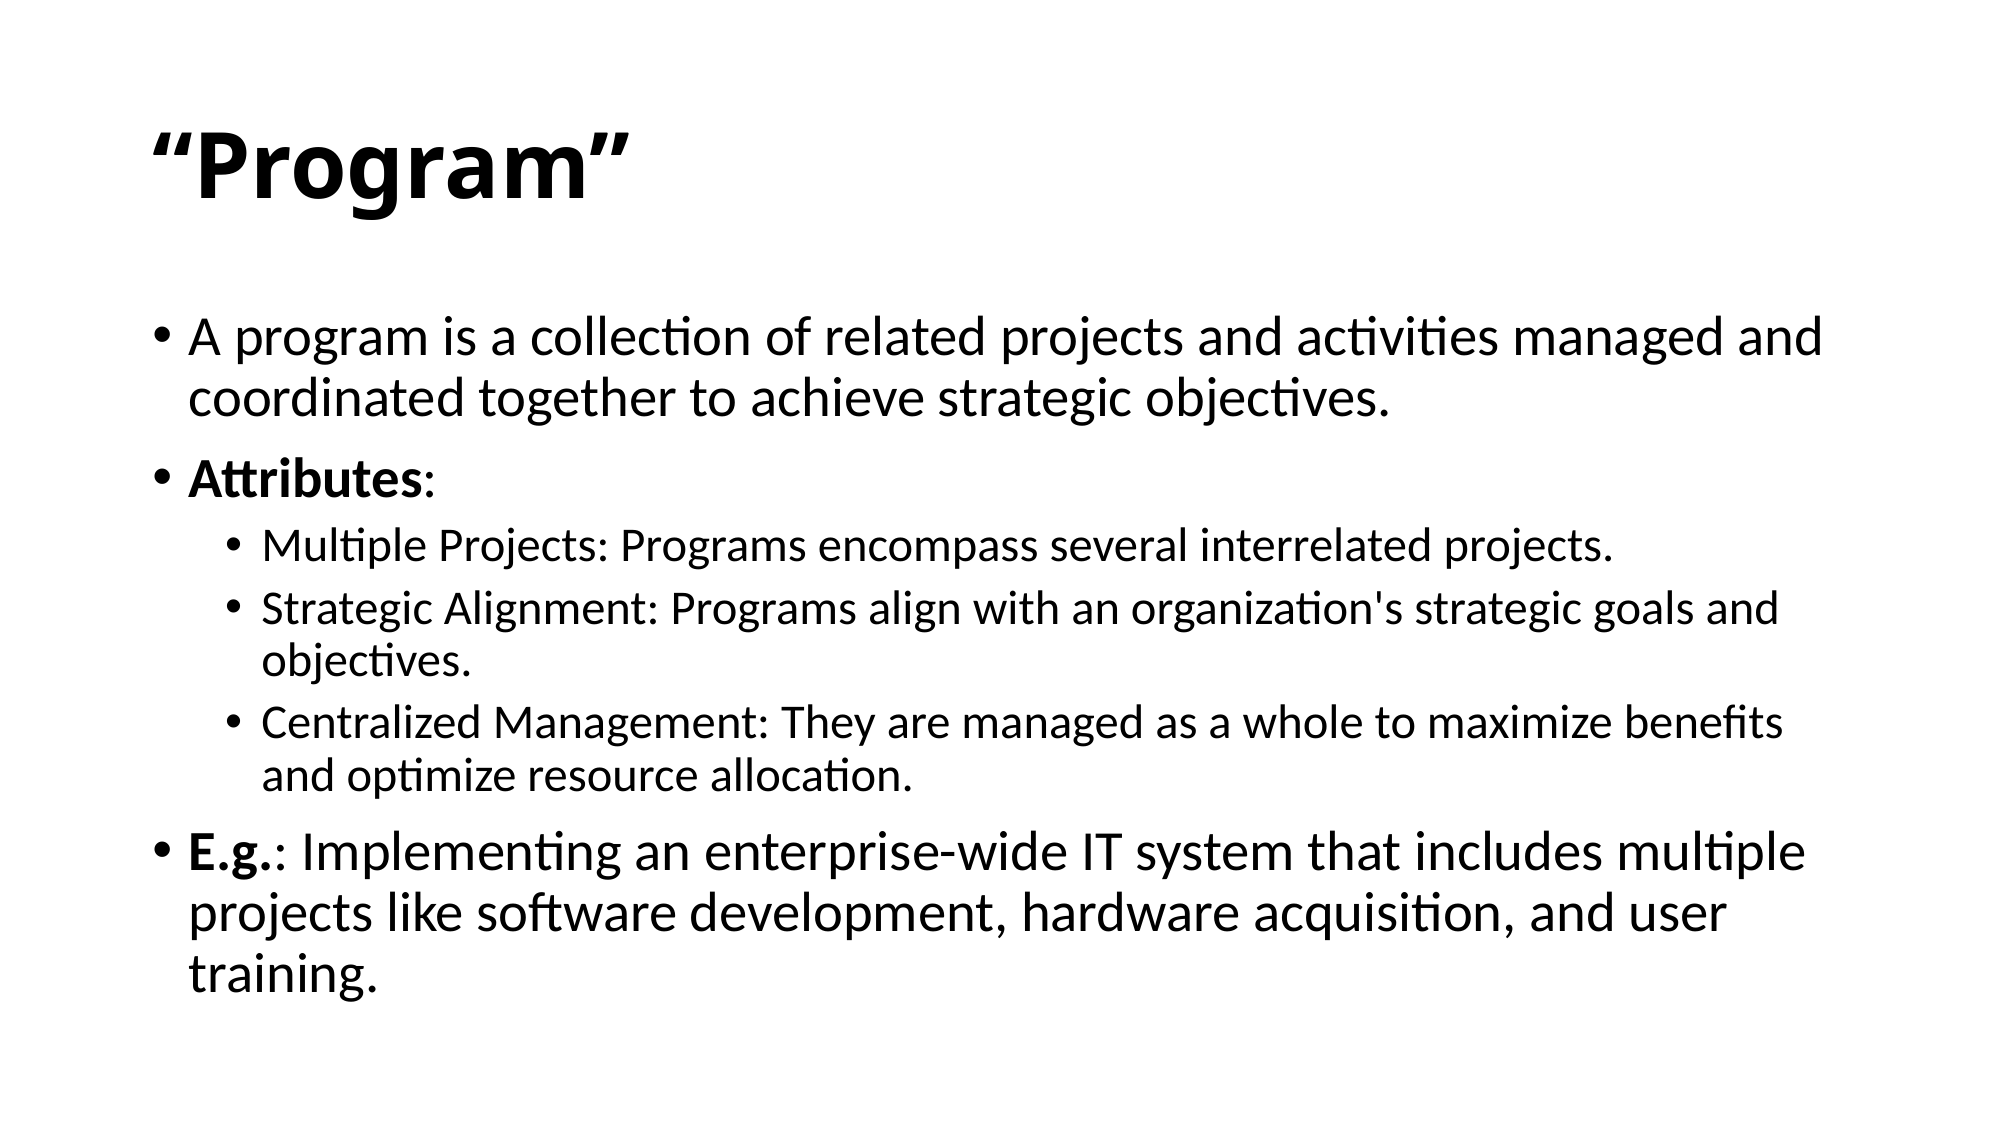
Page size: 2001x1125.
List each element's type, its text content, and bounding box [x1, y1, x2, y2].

title “Program” [137, 59, 1863, 278]
list A program is a collection of related projects and activities managed and coordinated together to achieve strategic objectives. Attributes: Multiple Projects: Programs encompass several interrelated projects. Strategic Alignment: Programs align with an organization's strategic goals and objectives. Centralized Management: They are managed as a whole to maximize benefits and optimize resource allocation. E.g.: Implementing an enterprise-wide IT system that includes multiple projects like software development, hardware acquisition, and user training. [137, 299, 1863, 1014]
